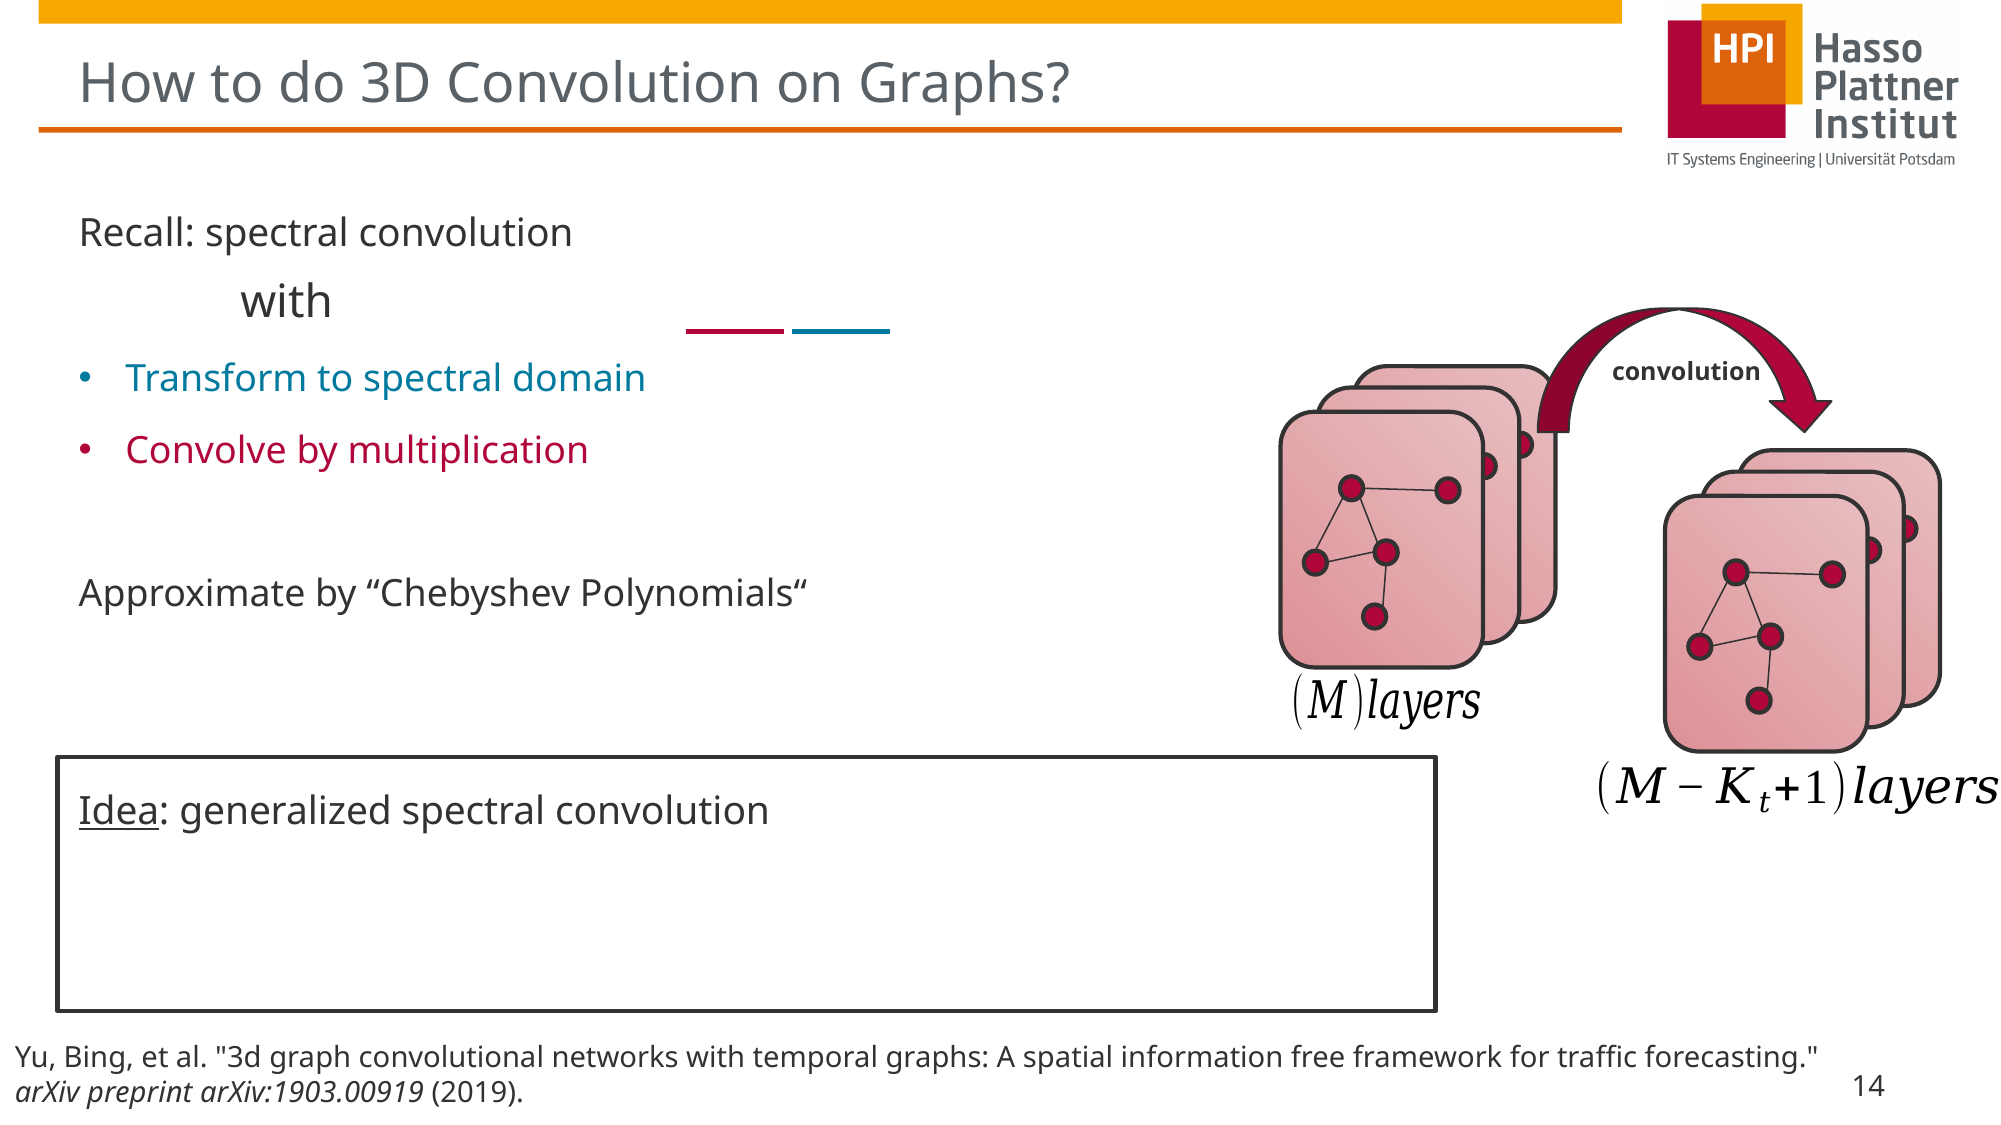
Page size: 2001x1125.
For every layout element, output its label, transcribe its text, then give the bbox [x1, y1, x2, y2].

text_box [1352, 365, 1556, 623]
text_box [1316, 387, 1520, 644]
slide_number 14 [1869, 1064, 1961, 1107]
text_box Yu, Bing, et al. "3d graph convolutional networks with temporal graphs: A spatial information free framework for traffic forecasting." arXiv preprint arXiv:1903.00919 (2019). [0, 1030, 1869, 1116]
text_box convolution [1555, 306, 1834, 435]
title How to do 3D Convolution on Graphs? [78, 23, 1583, 115]
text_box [1700, 471, 1904, 728]
text_box [56, 755, 1438, 1013]
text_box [1280, 411, 1484, 668]
picture [1664, 0, 1965, 170]
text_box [1737, 450, 1941, 707]
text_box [1664, 495, 1868, 752]
